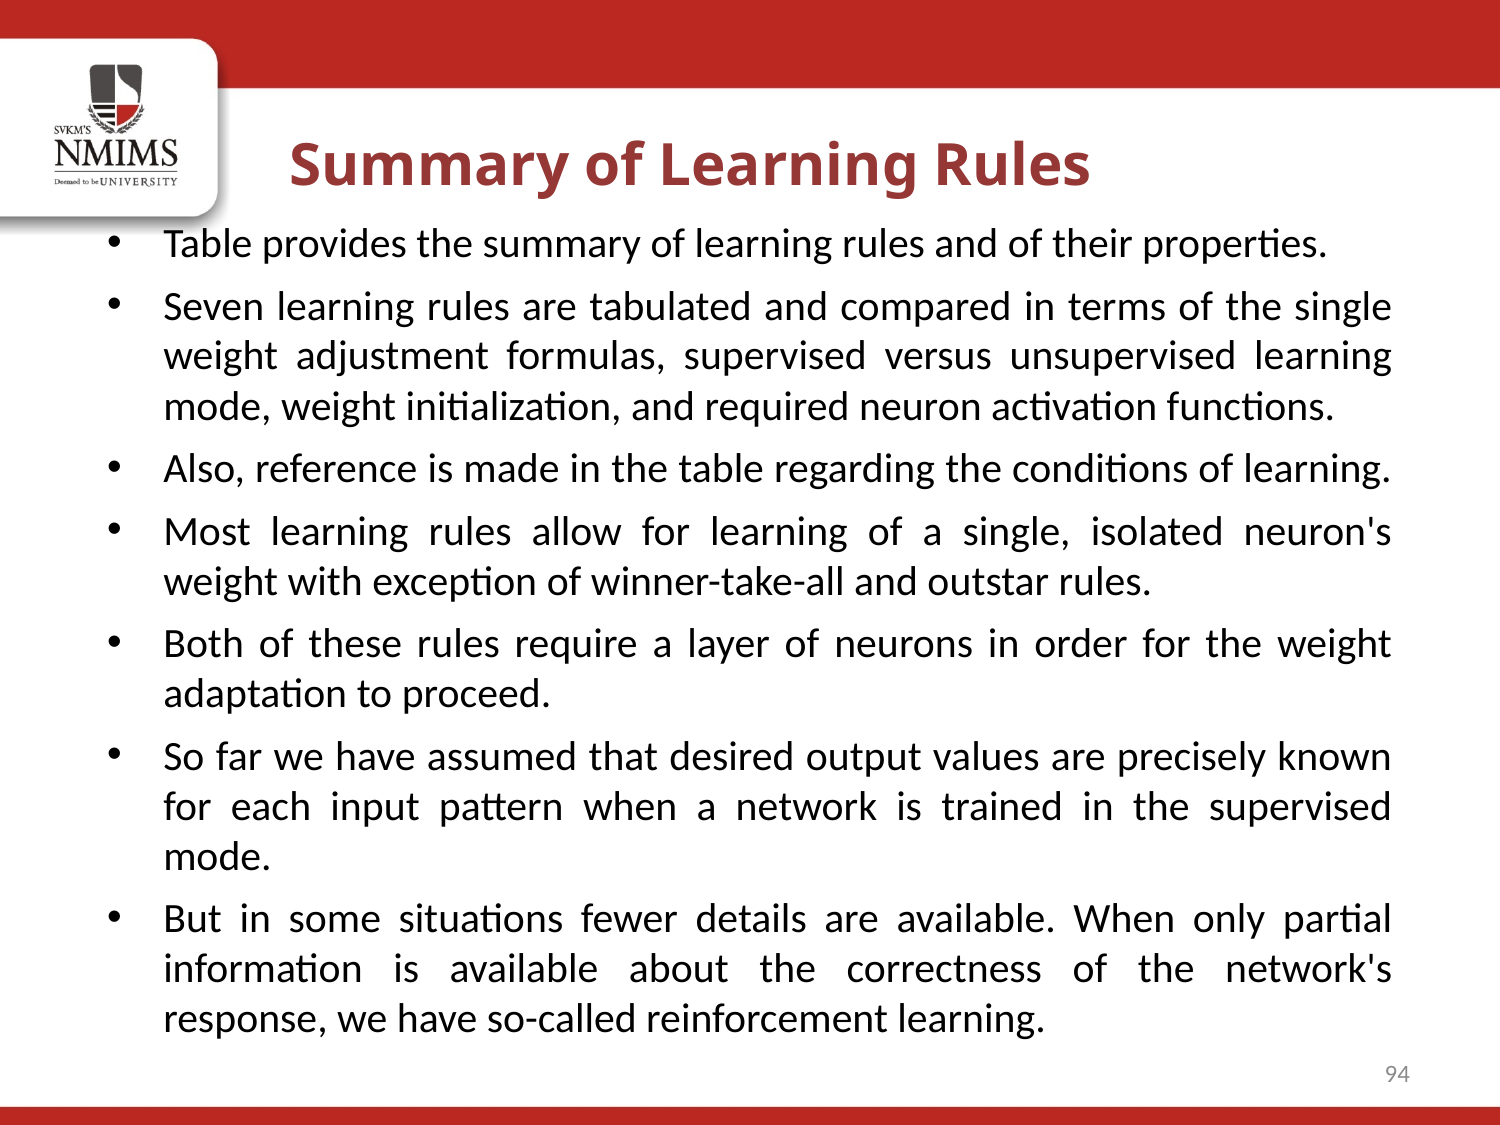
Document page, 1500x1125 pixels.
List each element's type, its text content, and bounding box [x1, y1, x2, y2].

slide_number 94 [1074, 1042, 1425, 1103]
text_box Summary of Learning Rules [275, 119, 1363, 205]
picture [0, 0, 1500, 1125]
text_box Table provides the summary of learning rules and of their properties. Seven learning rules are tabulated and compared in terms of the single weight adjustment formulas, supervised versus unsupervised learning mode, weight initialization, and required neuron activation functions. Also, reference is made in the table regarding the conditions of learning. Most learning rules allow for learning of a single, isolated neuron's weight with exception of winner-take-all and outstar rules. Both of these rules require a layer of neurons in order for the weight adaptation to proceed. So far we have assumed that desired output values are precisely known for each input pattern when a network is trained in the supervised mode. But in some situations fewer details are available. When only partial information is available about the correctness of the network's response, we have so-called reinforcement learning. [92, 208, 1408, 1049]
